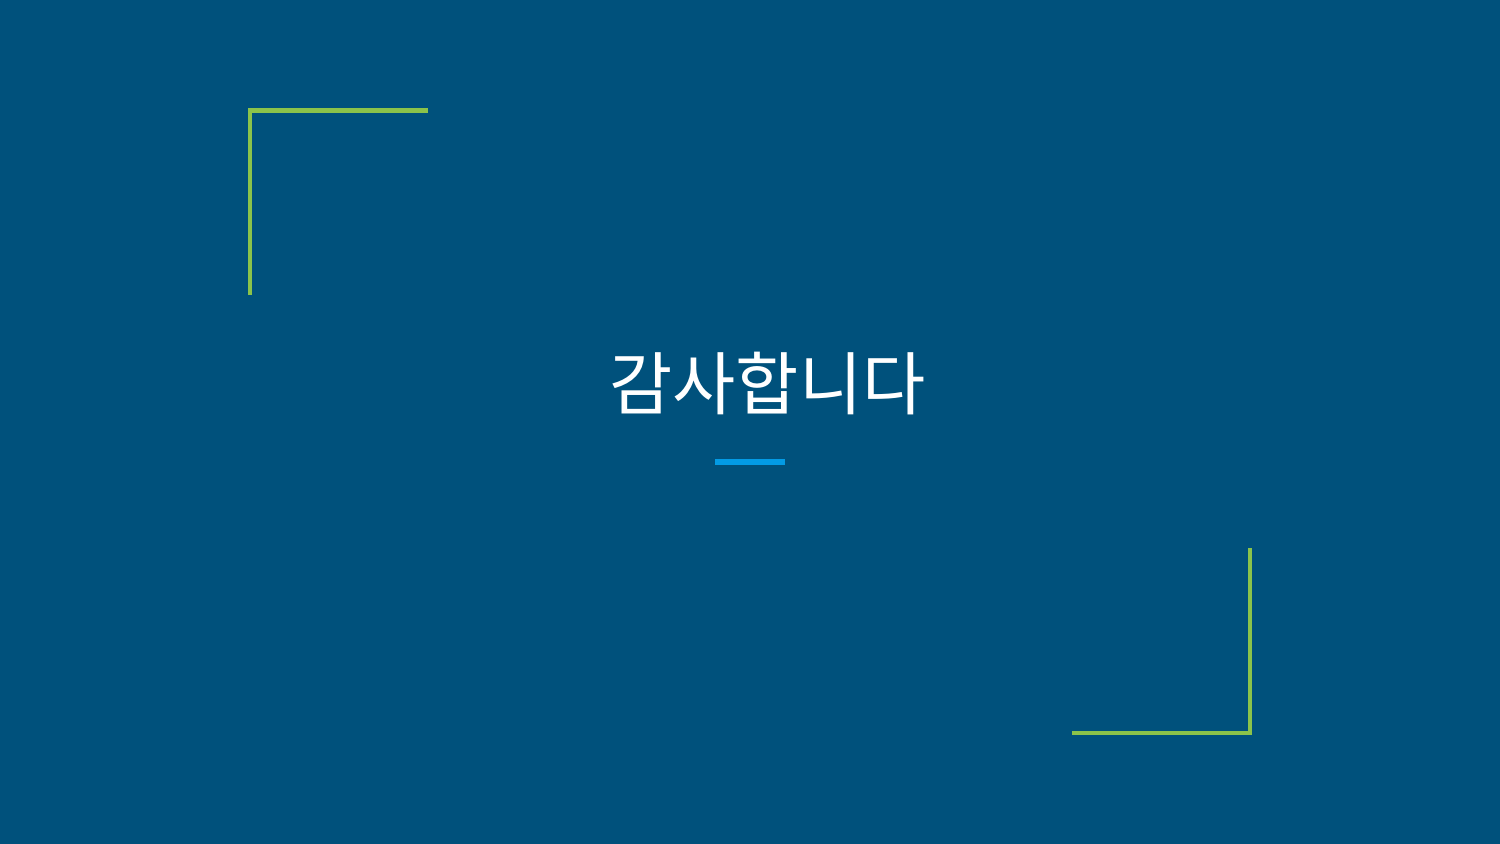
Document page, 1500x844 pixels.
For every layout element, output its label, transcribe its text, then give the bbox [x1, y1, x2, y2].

title 감사합니다 [512, 325, 988, 439]
